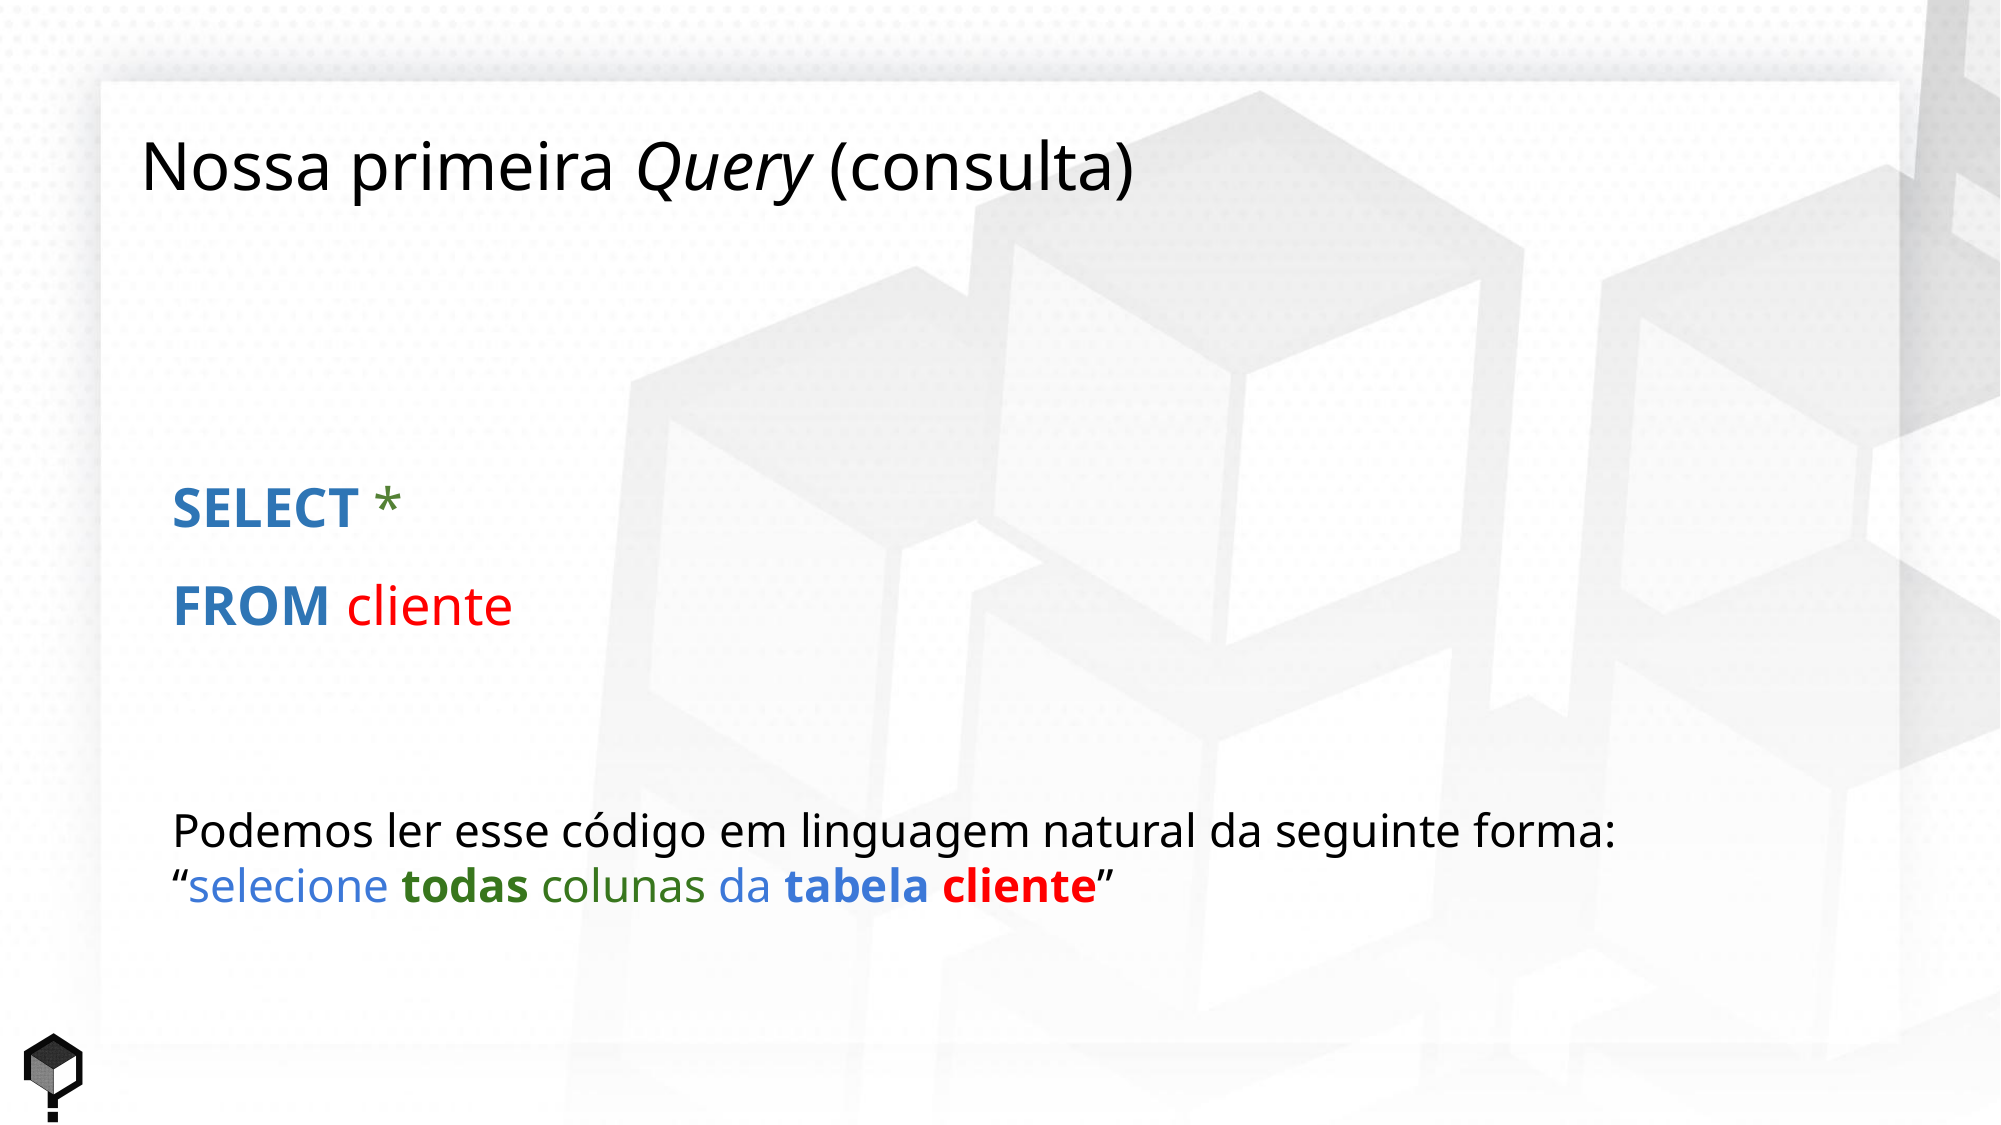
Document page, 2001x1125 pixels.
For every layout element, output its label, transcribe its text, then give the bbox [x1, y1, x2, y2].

picture [0, 0, 2001, 1125]
text_box Podemos ler esse código em linguagem natural da seguinte forma: “selecione todas colunas da tabela cliente” [157, 786, 1759, 927]
text_box SELECT * FROM cliente [157, 433, 1759, 644]
text_box Nossa primeira Query (consulta) [125, 116, 1519, 212]
